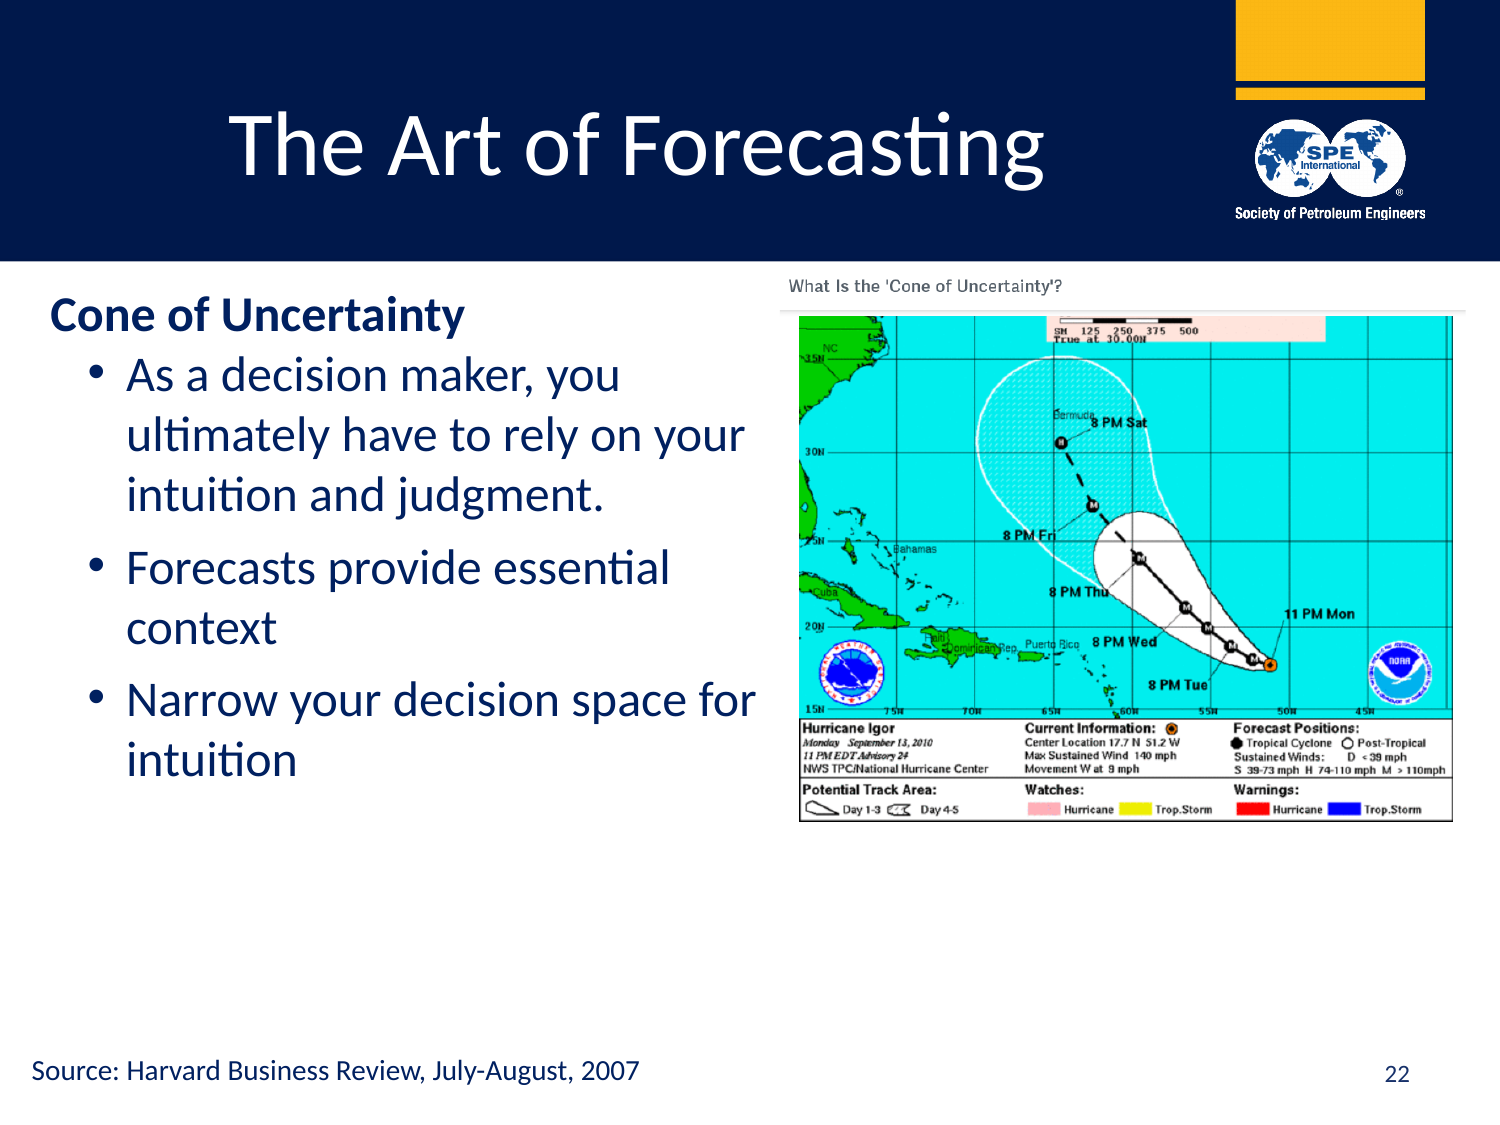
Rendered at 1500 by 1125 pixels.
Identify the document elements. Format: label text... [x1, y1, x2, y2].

picture [779, 274, 1466, 831]
text_box Source: Harvard Business Review, July-August, 2007 [16, 1044, 1258, 1094]
text_box Cone of Uncertainty As a decision maker, you ultimately have to rely on your intuition and judgment. Forecasts provide essential context Narrow your decision space for intuition [35, 274, 777, 795]
title The Art of Forecasting [75, 45, 1200, 233]
slide_number 22 [1074, 1042, 1425, 1103]
